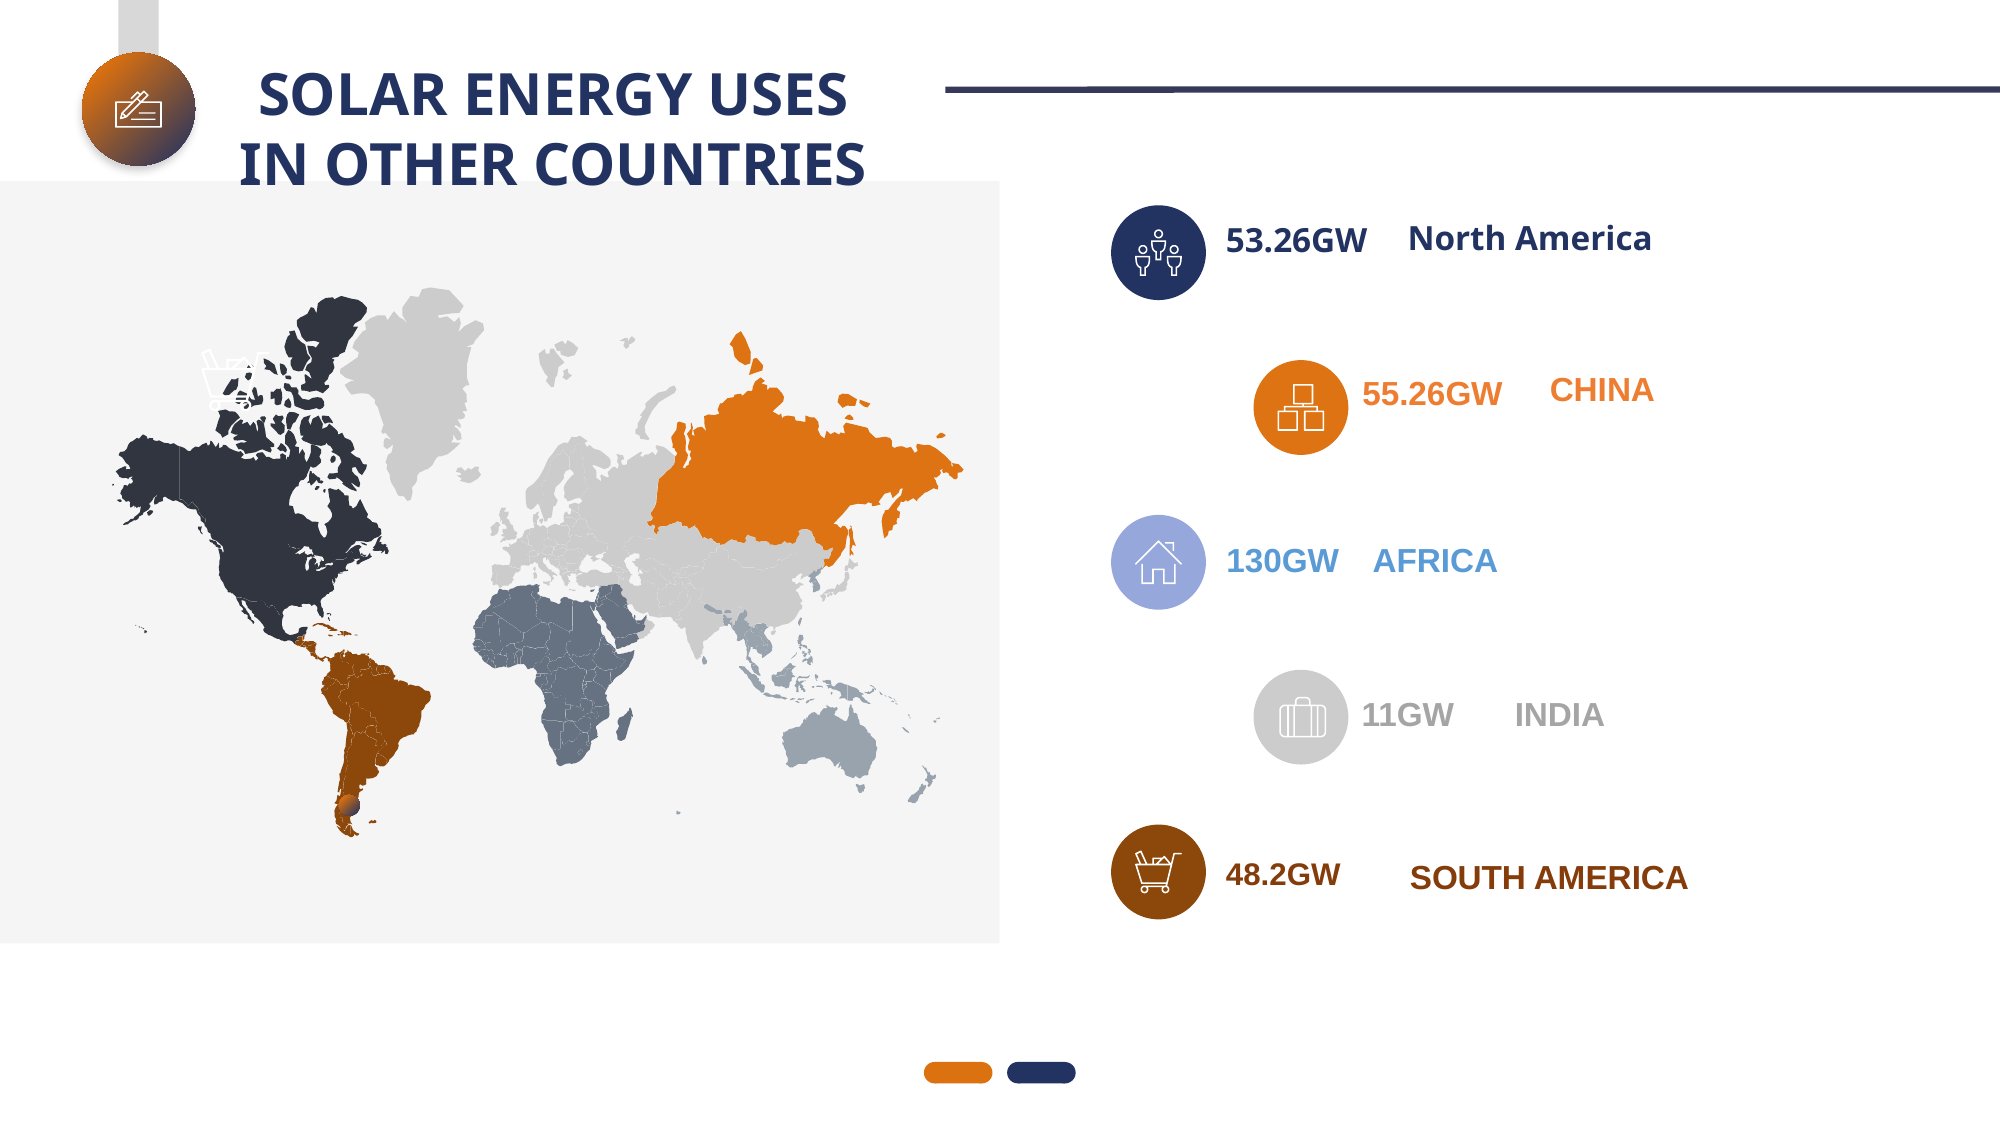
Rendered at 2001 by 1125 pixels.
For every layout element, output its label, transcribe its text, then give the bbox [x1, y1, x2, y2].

text_box 55.26GW [1347, 364, 1535, 443]
text_box [82, 52, 196, 166]
text_box SOLAR ENERGY USES IN OTHER COUNTRIES [221, 57, 885, 128]
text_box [1134, 540, 1183, 585]
text_box [1111, 205, 1206, 301]
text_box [923, 1061, 1076, 1084]
text_box 11GW [1346, 686, 1500, 772]
text_box [1111, 514, 1206, 610]
text_box 48.2GW [1211, 846, 1358, 933]
text_box 53.26GW [1211, 209, 1425, 269]
text_box [1111, 824, 1206, 920]
text_box [118, 0, 159, 56]
text_box [0, 181, 1000, 944]
text_box CHINA [1534, 360, 1942, 441]
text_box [111, 287, 964, 838]
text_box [1134, 229, 1182, 277]
text_box [1253, 669, 1346, 765]
text_box [1135, 850, 1182, 894]
text_box 130GW [1211, 531, 1365, 617]
text_box AFRICA [1365, 531, 1765, 617]
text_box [114, 90, 162, 128]
text_box [1277, 384, 1325, 431]
text_box North America [1392, 209, 1830, 270]
text_box SOUTH AMERICA [1394, 849, 1755, 904]
text_box [1279, 696, 1327, 738]
text_box [1253, 360, 1347, 455]
text_box INDIA [1500, 686, 1907, 772]
